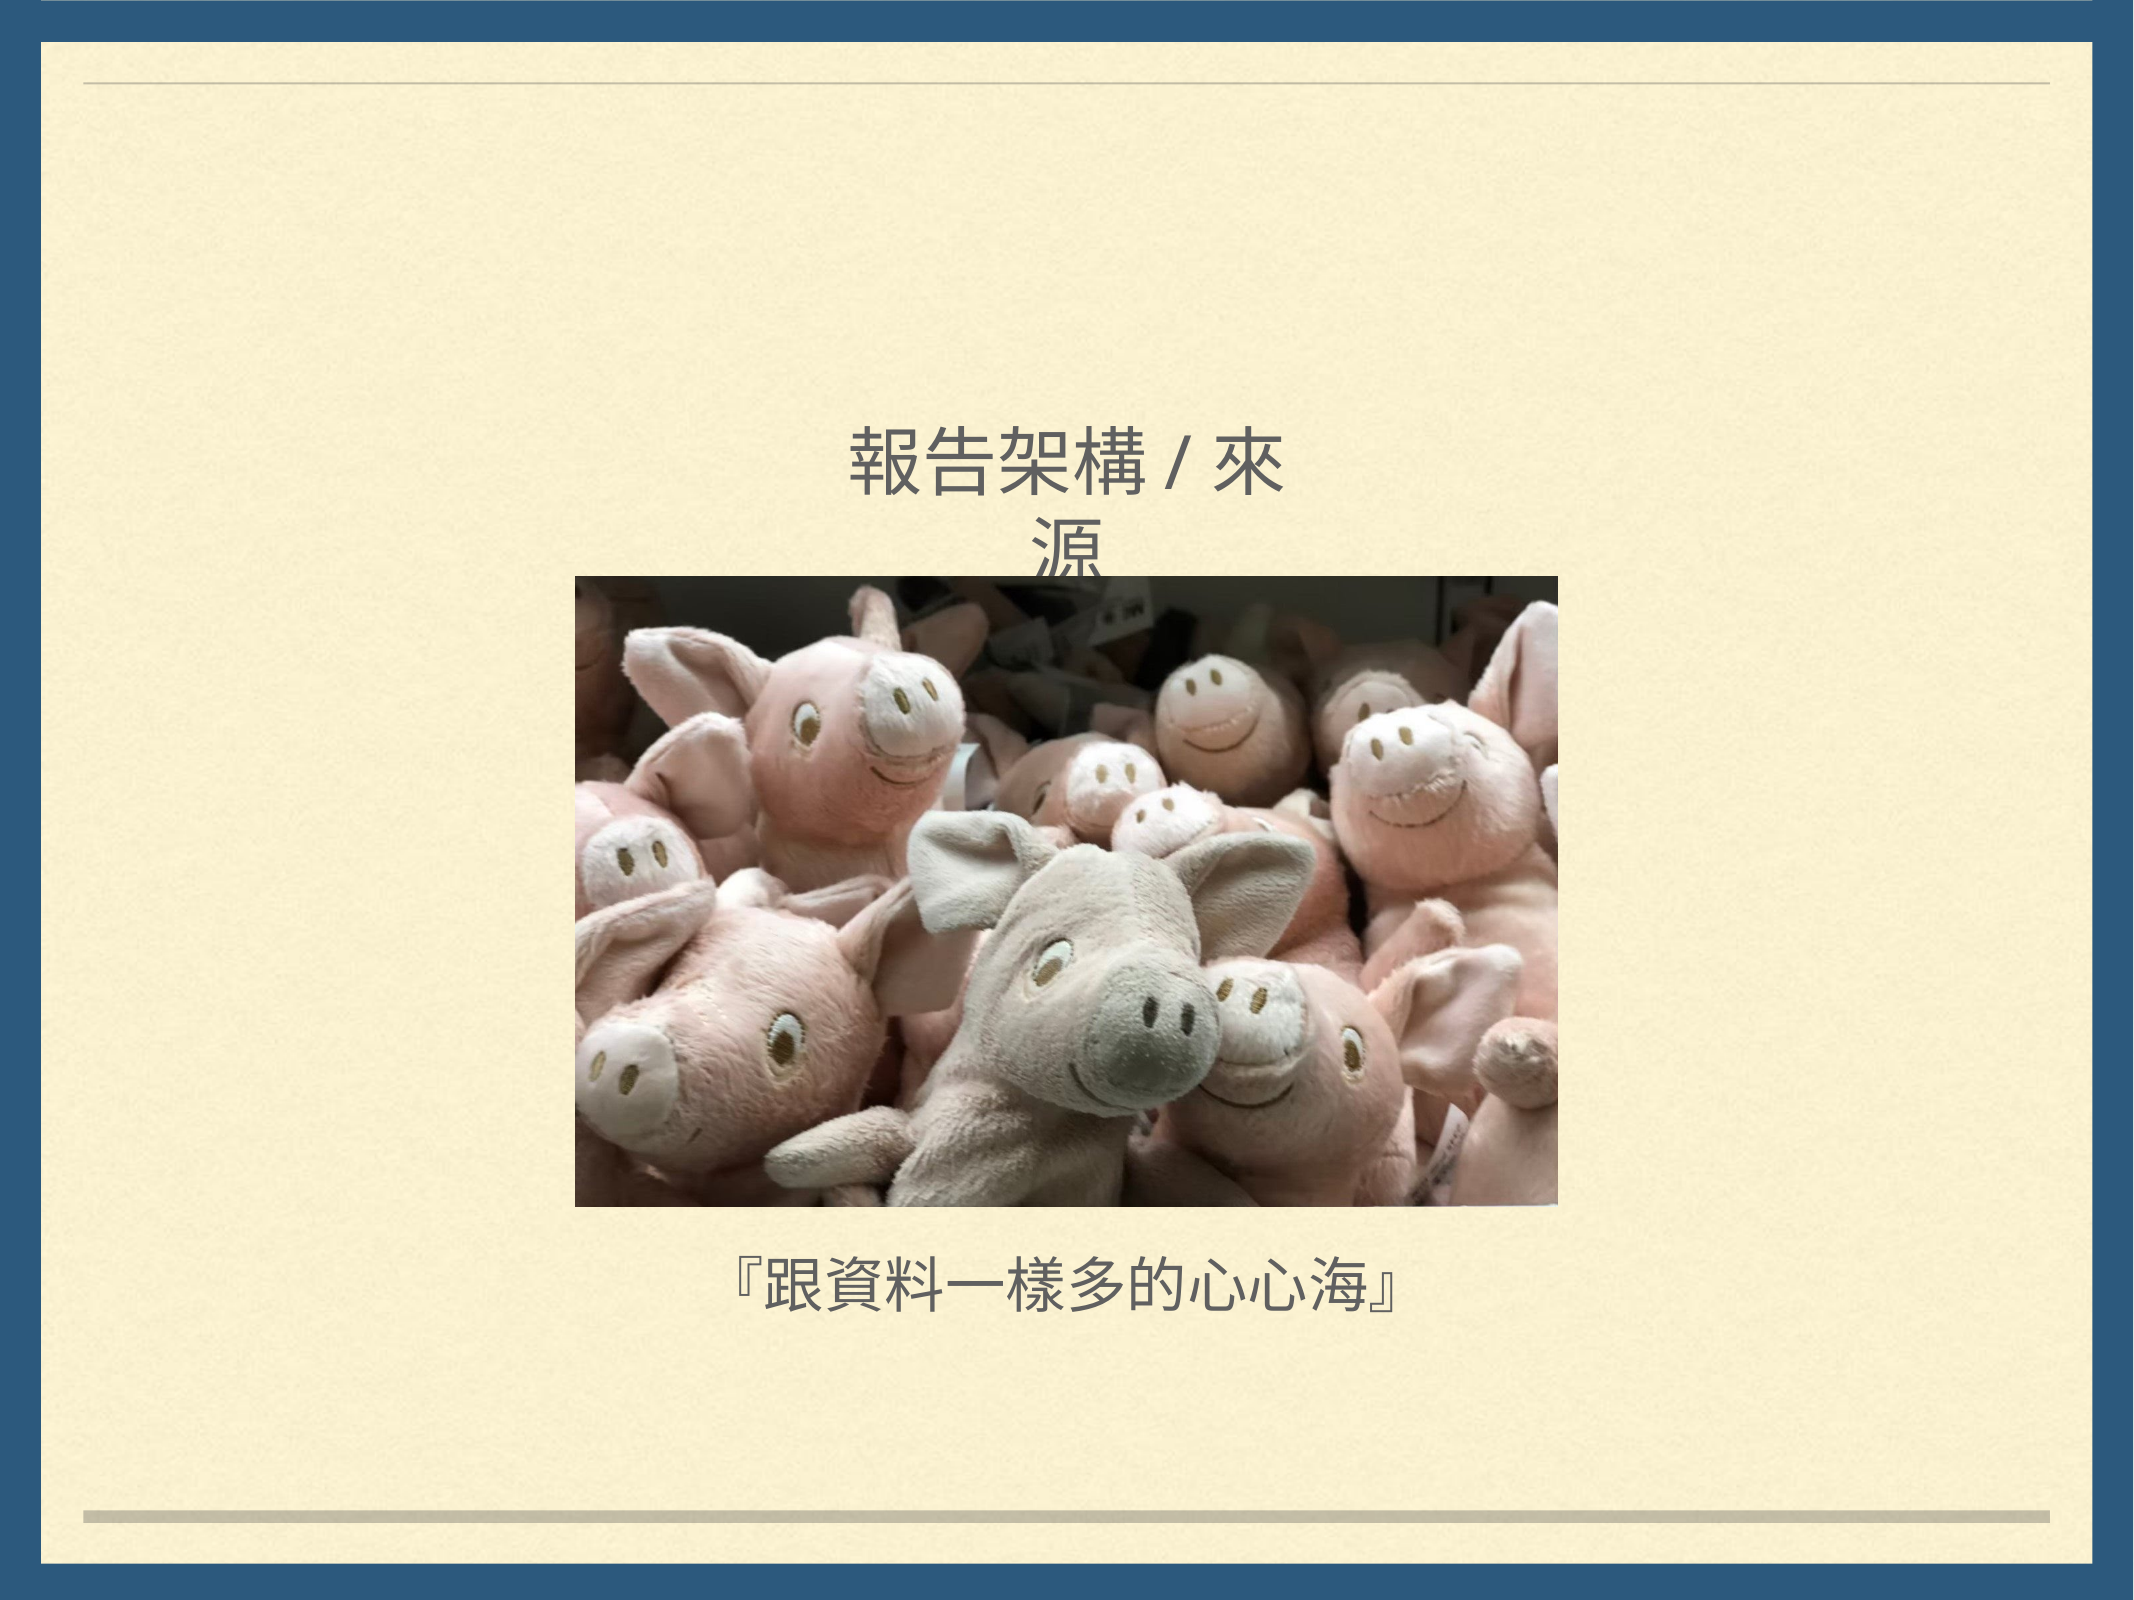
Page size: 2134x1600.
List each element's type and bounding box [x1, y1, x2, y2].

picture [575, 576, 1558, 1207]
text_box [0, 0, 2134, 1600]
